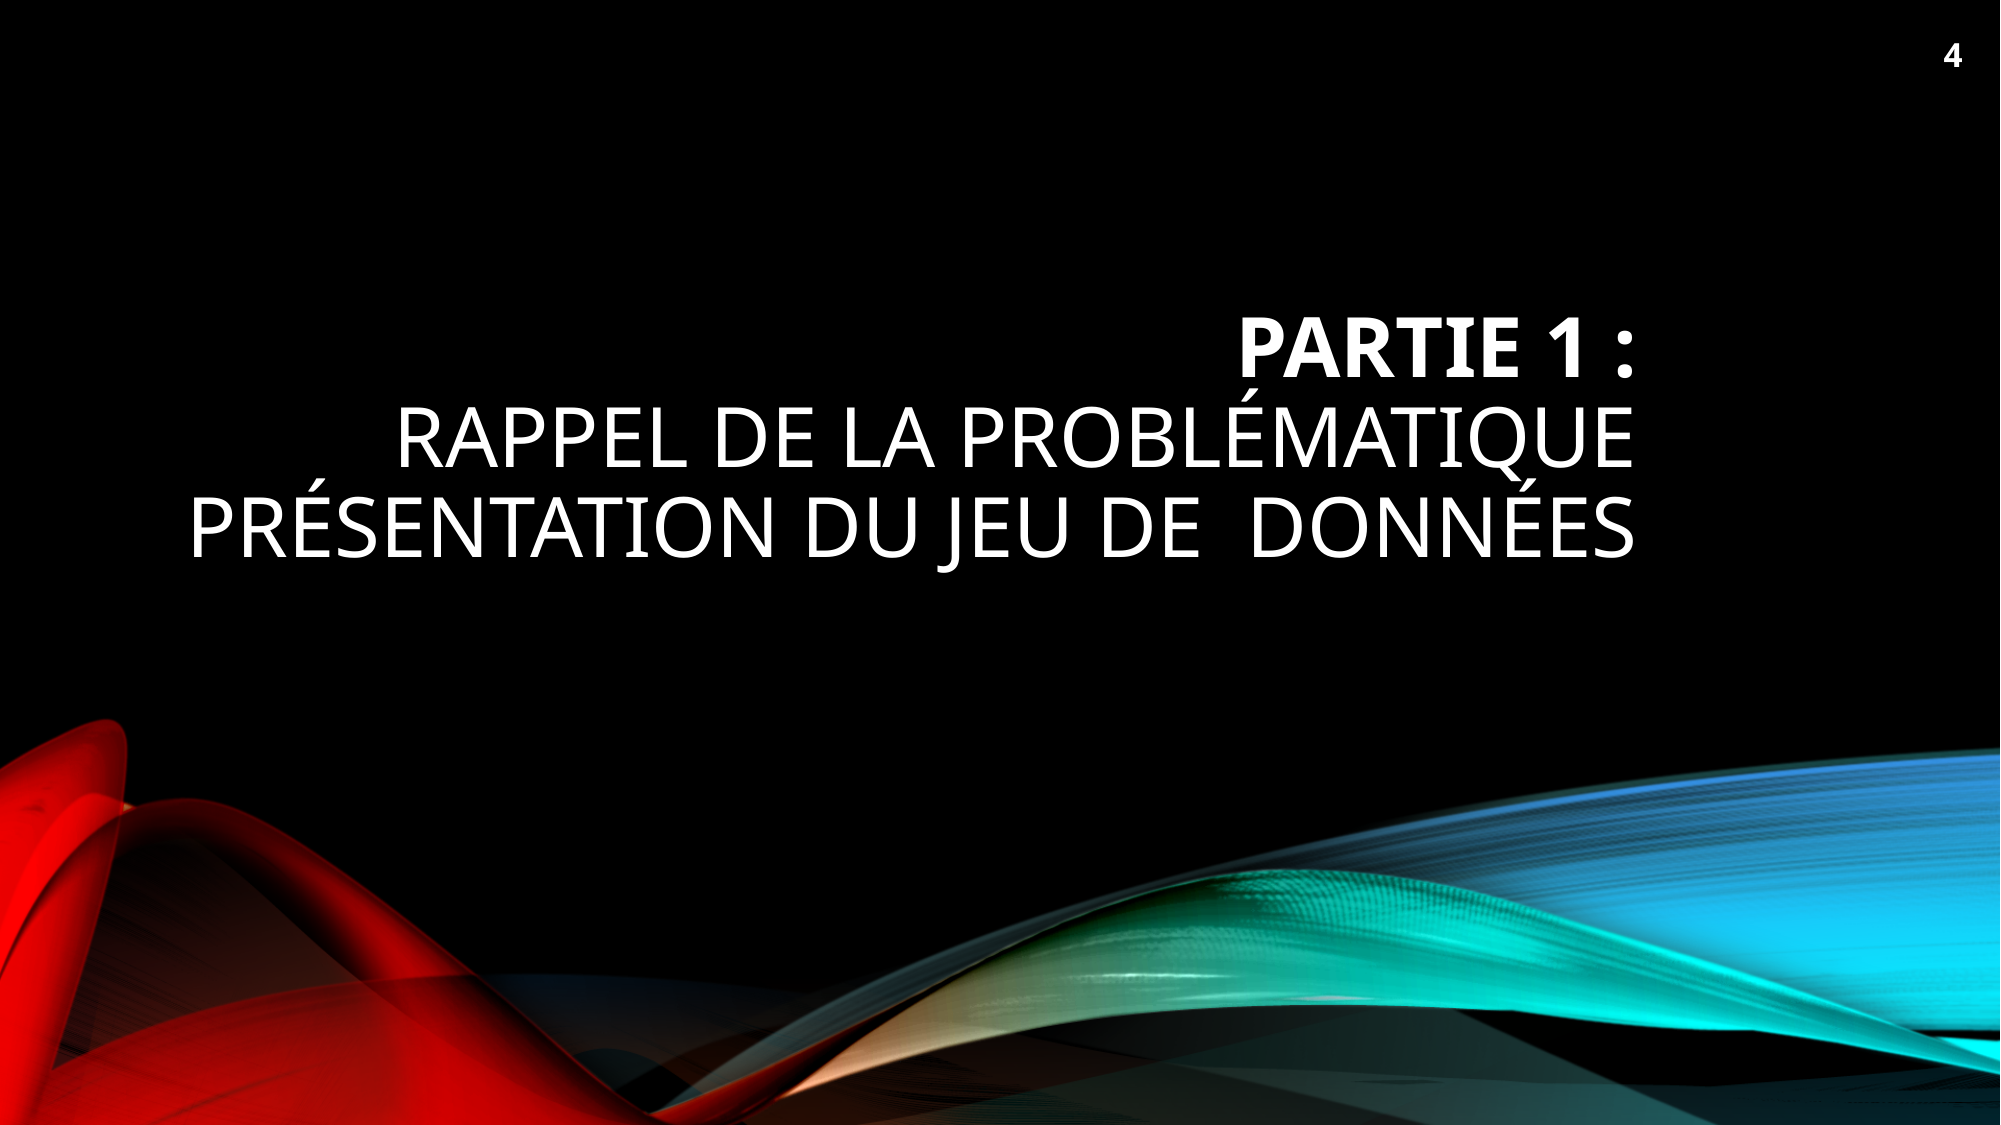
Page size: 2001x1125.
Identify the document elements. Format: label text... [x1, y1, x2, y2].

title Partie 1 : Rappel de la Problématique Présentation du jeu de données [112, 123, 1653, 584]
slide_number 4 [1872, 27, 1978, 88]
picture [0, 717, 2000, 1125]
